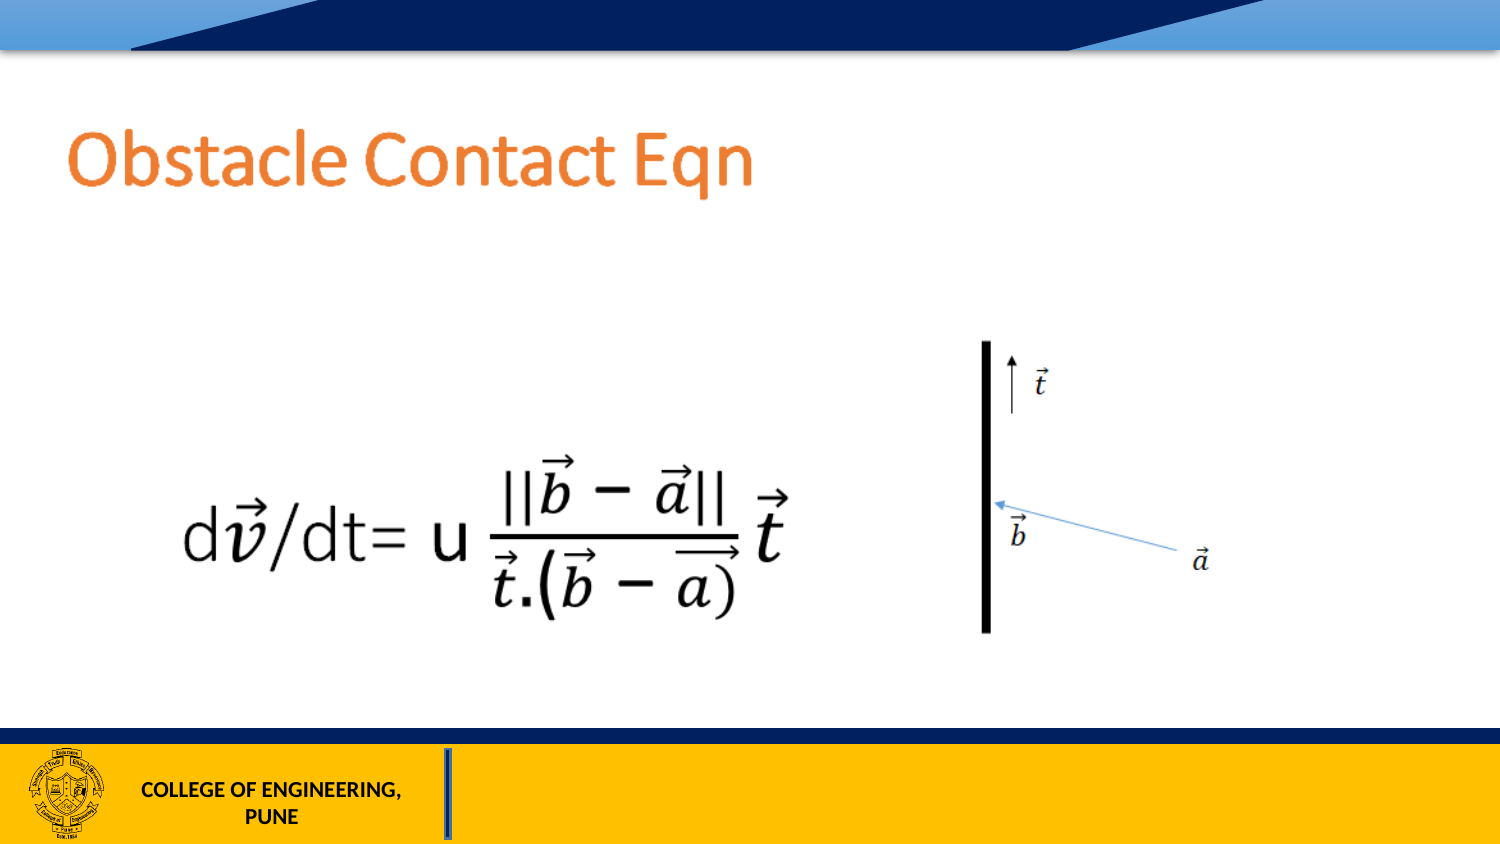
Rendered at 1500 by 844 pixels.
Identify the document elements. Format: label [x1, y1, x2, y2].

picture [29, 748, 104, 839]
picture [15, 74, 1466, 638]
